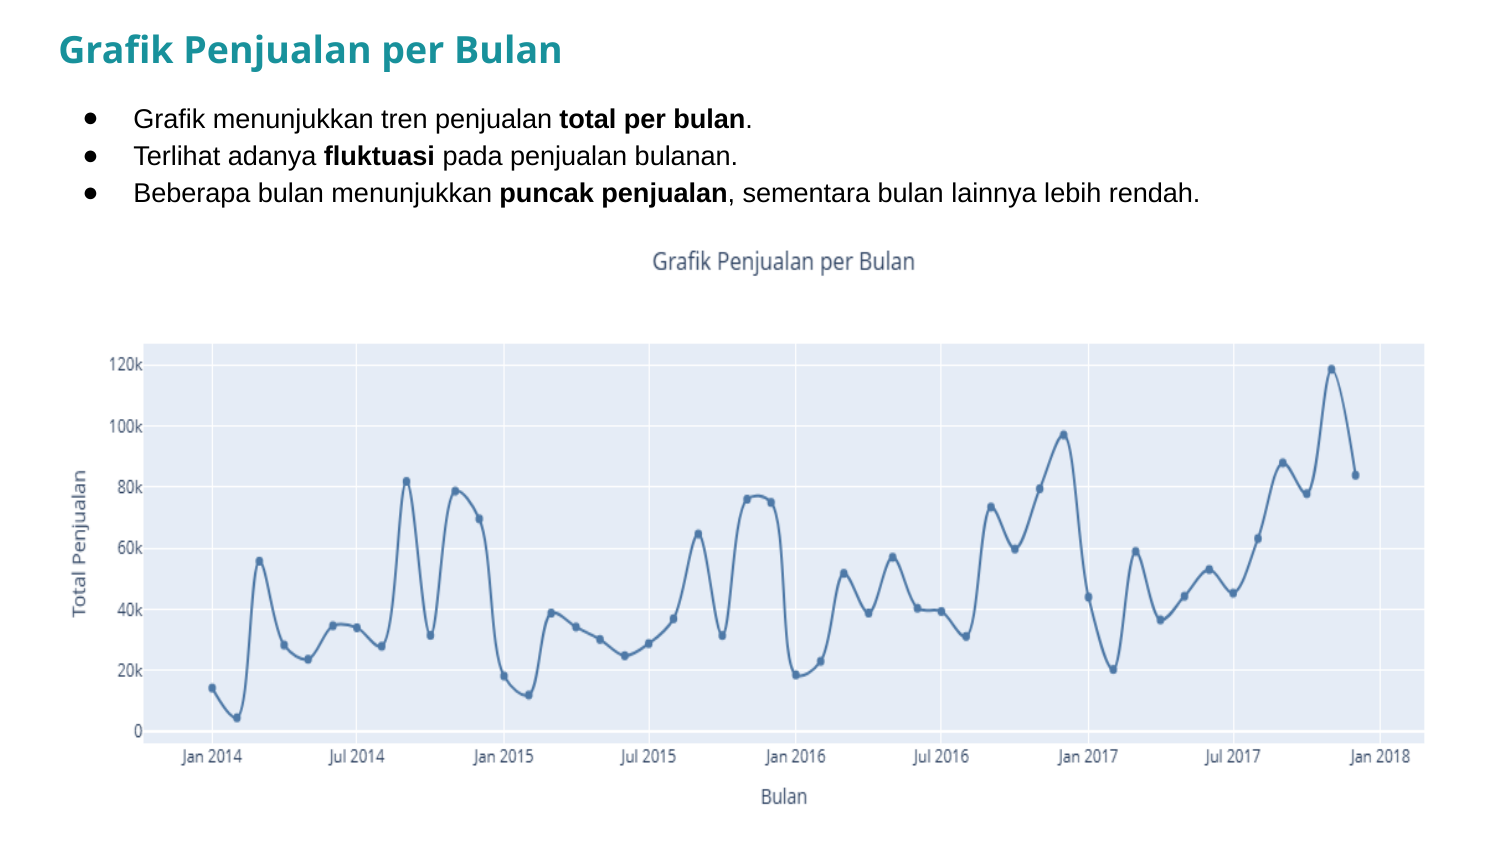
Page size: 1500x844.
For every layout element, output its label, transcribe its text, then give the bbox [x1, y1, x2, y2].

picture [58, 242, 1444, 817]
title Grafik Penjualan per Bulan Grafik menunjukkan tren penjualan total per bulan. Terlihat adanya fluktuasi pada penjualan bulanan. Beberapa bulan menunjukkan puncak penjualan, sementara bulan lainnya lebih rendah. [58, 26, 1290, 241]
